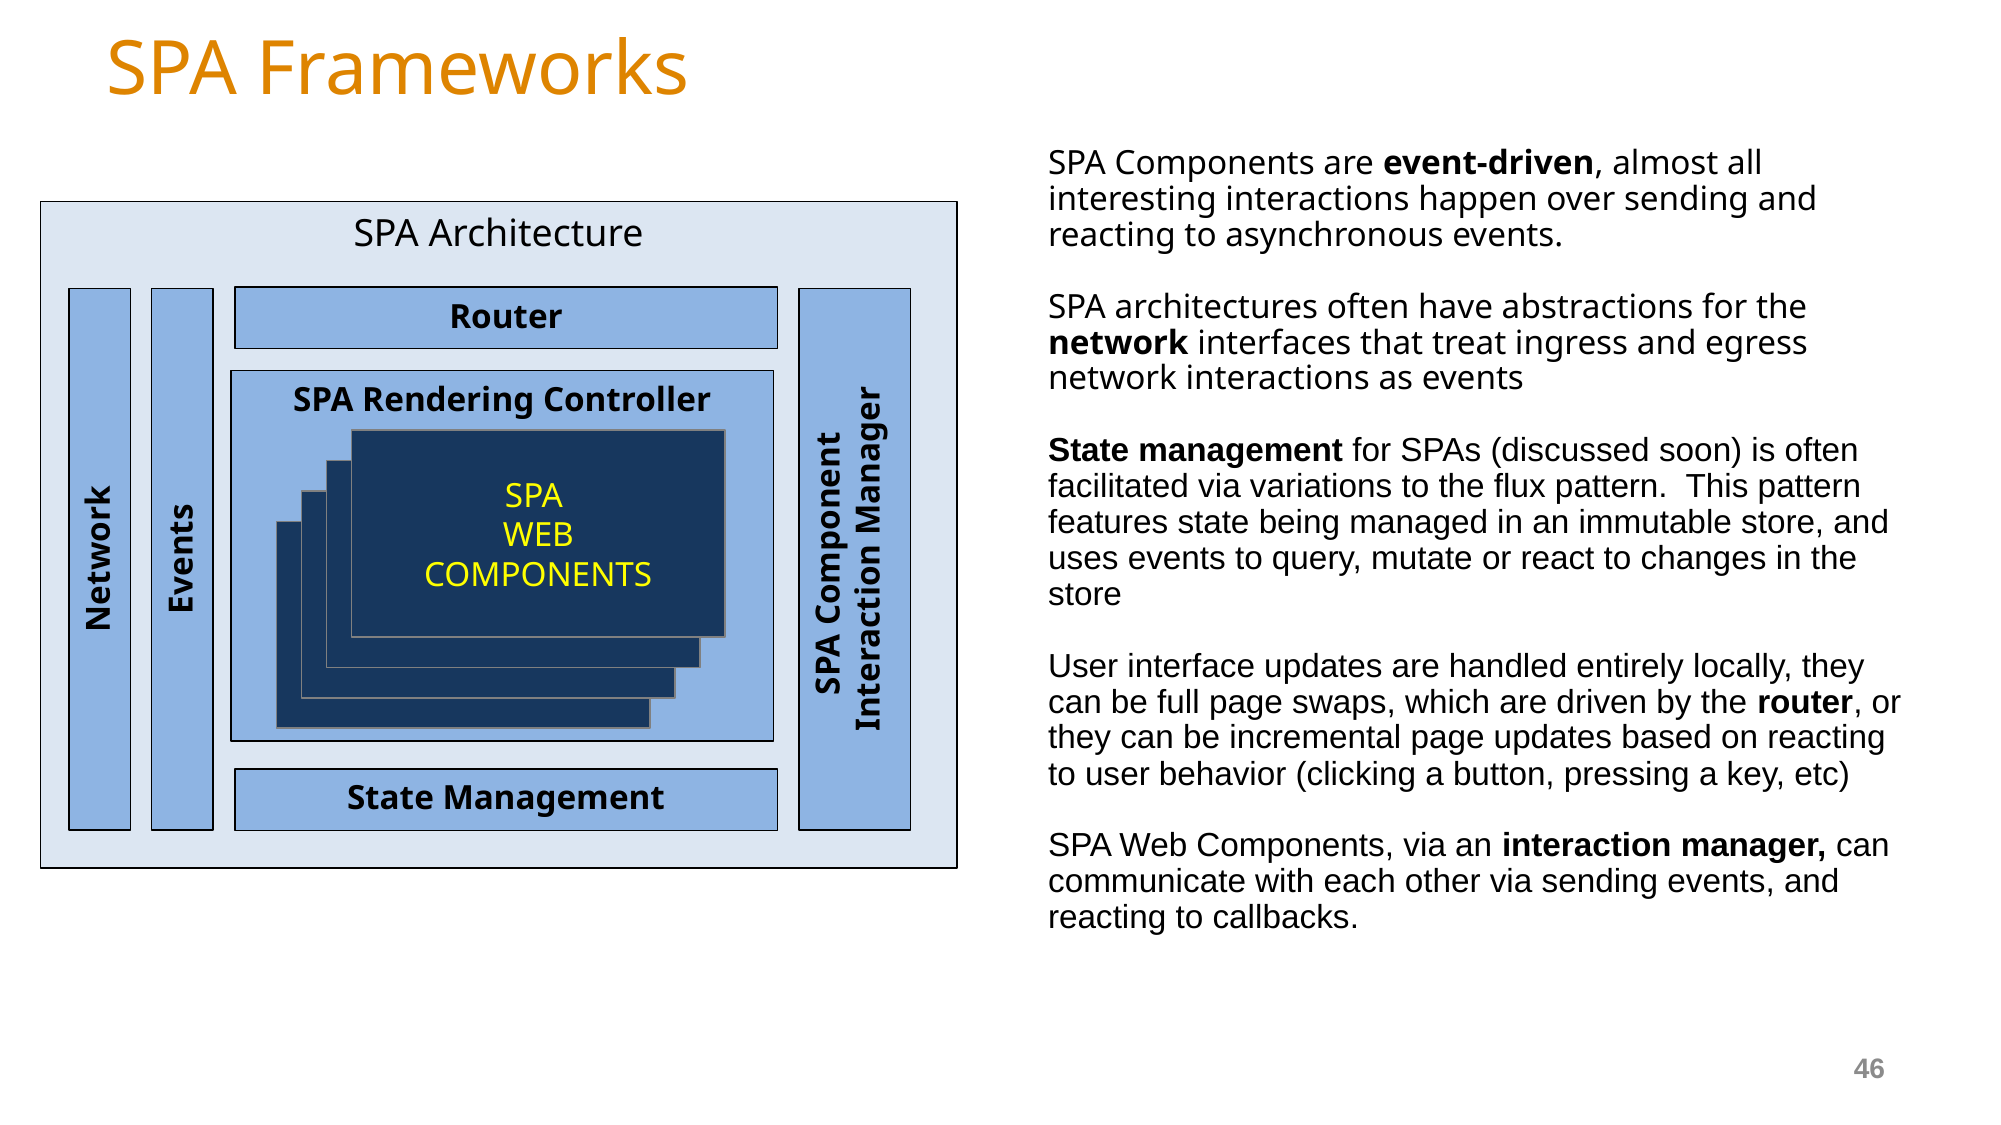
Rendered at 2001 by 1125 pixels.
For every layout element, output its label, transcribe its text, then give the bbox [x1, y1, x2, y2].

title SPA Frameworks [91, 7, 1886, 122]
text_box [326, 460, 701, 668]
text_box SPA Component Interaction Manager [798, 288, 911, 830]
text_box Events [151, 288, 214, 830]
text_box State Management [234, 769, 778, 831]
text_box Network [68, 288, 131, 830]
text_box Router [234, 287, 778, 349]
text_box SPA Architecture [40, 201, 957, 869]
text_box SPA Rendering Controller [231, 370, 774, 741]
text_box [301, 491, 676, 698]
text_box SPA WEB COMPONENTS [351, 430, 726, 637]
text_box [276, 521, 650, 729]
text_box SPA Components are event-driven, almost all interesting interactions happen over sending and reacting to asynchronous events. SPA architectures often have abstractions for the network interfaces that treat ingress and egress network interactions as events State management for SPAs (discussed soon) is often facilitated via variations to the flux pattern. This pattern features state being managed in an immutable store, and uses events to query, mutate or react to changes in the store User interface updates are handled entirely locally, they can be full page swaps, which are driven by the router, or they can be incremental page updates based on reacting to user behavior (clicking a button, pressing a key, etc) SPA Web Components, via an interaction manager, can communicate with each other via sending events, and reacting to callbacks. [1033, 138, 1931, 1015]
slide_number 46 [1433, 1039, 1900, 1100]
